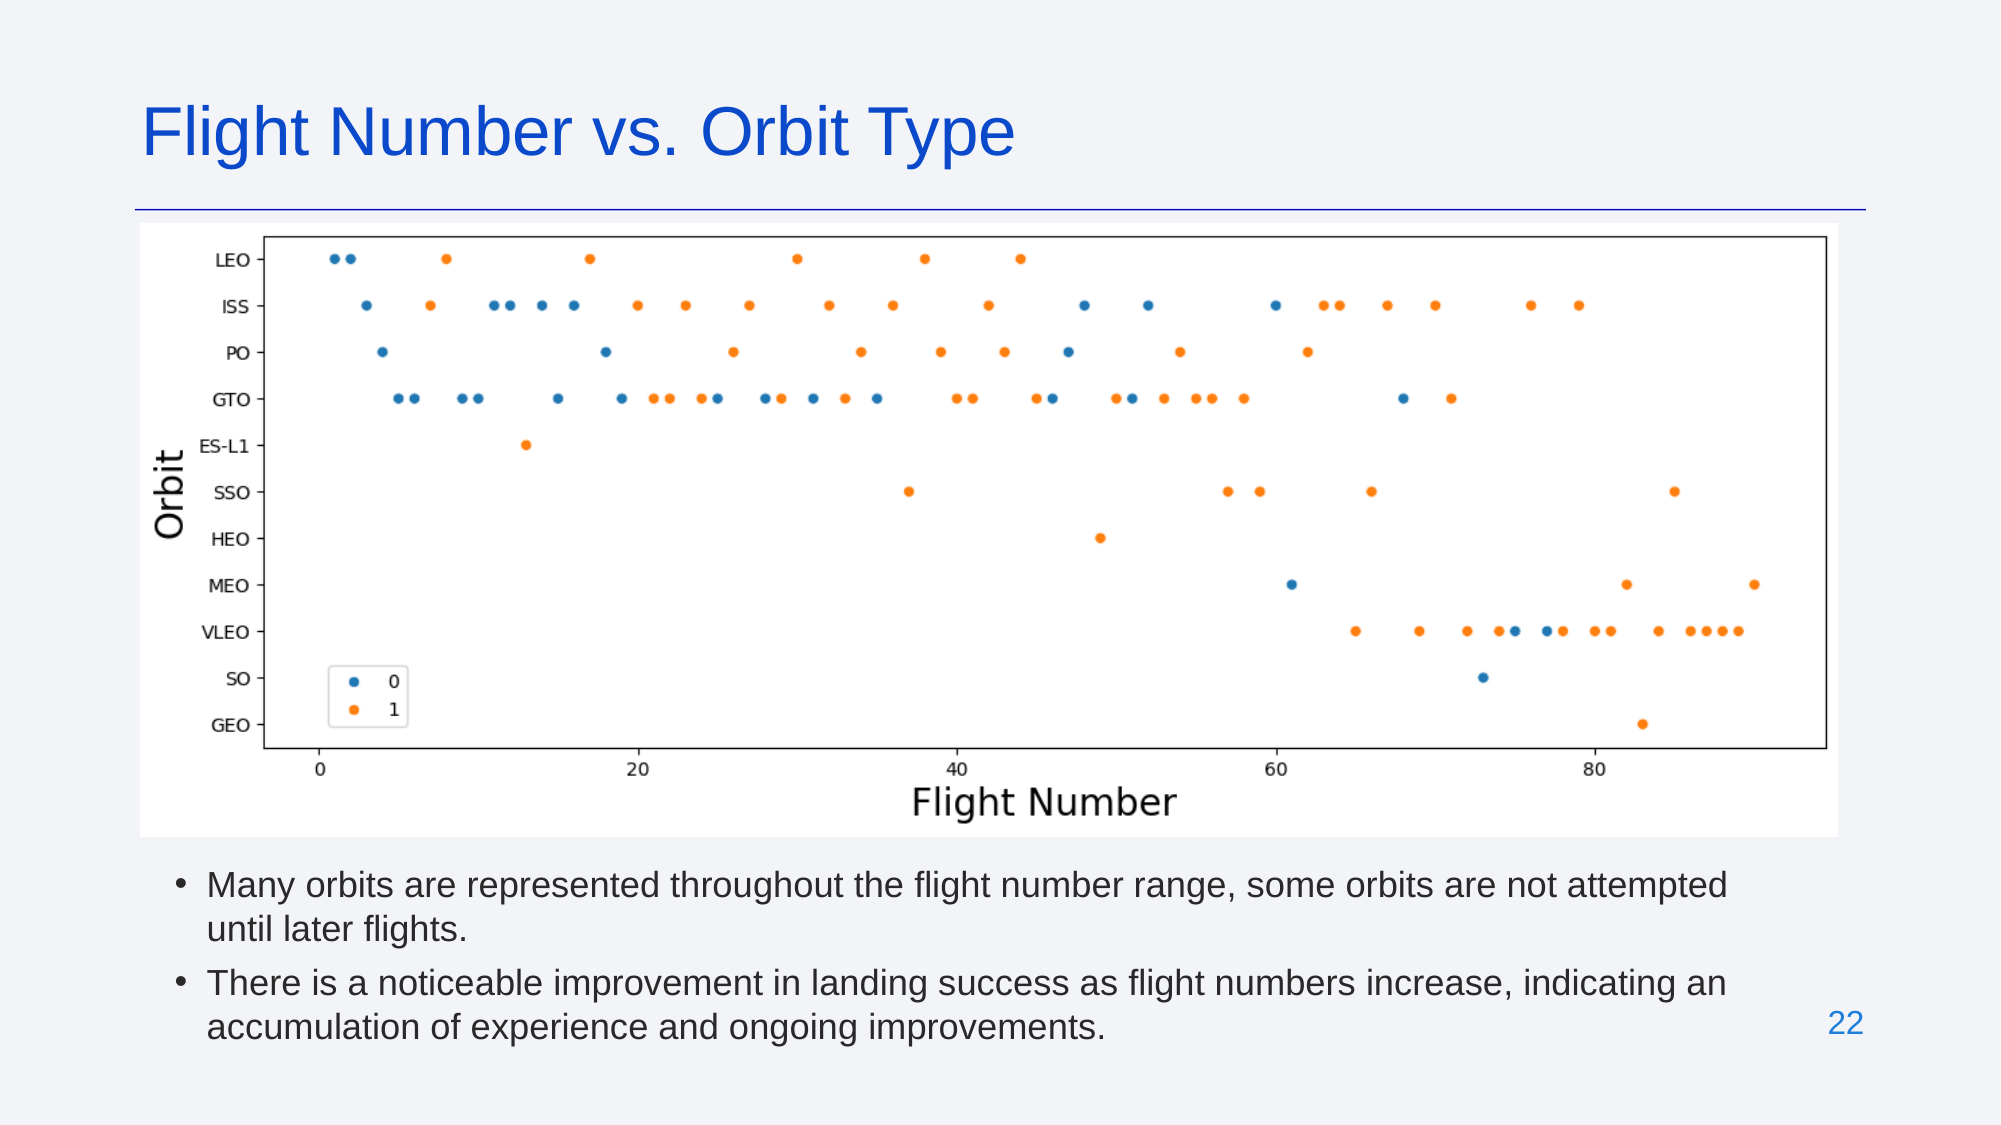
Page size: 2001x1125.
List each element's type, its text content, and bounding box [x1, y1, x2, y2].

slide_number ‹#› [1819, 988, 1880, 1055]
text_box Many orbits are represented throughout the flight number range, some orbits are not attempted until later flights. There is a noticeable improvement in landing success as flight numbers increase, indicating an accumulation of experience and ongoing improvements. [159, 853, 1819, 1055]
text_box Flight Number vs. Orbit Type [126, 88, 1852, 179]
picture [0, 0, 2001, 1125]
